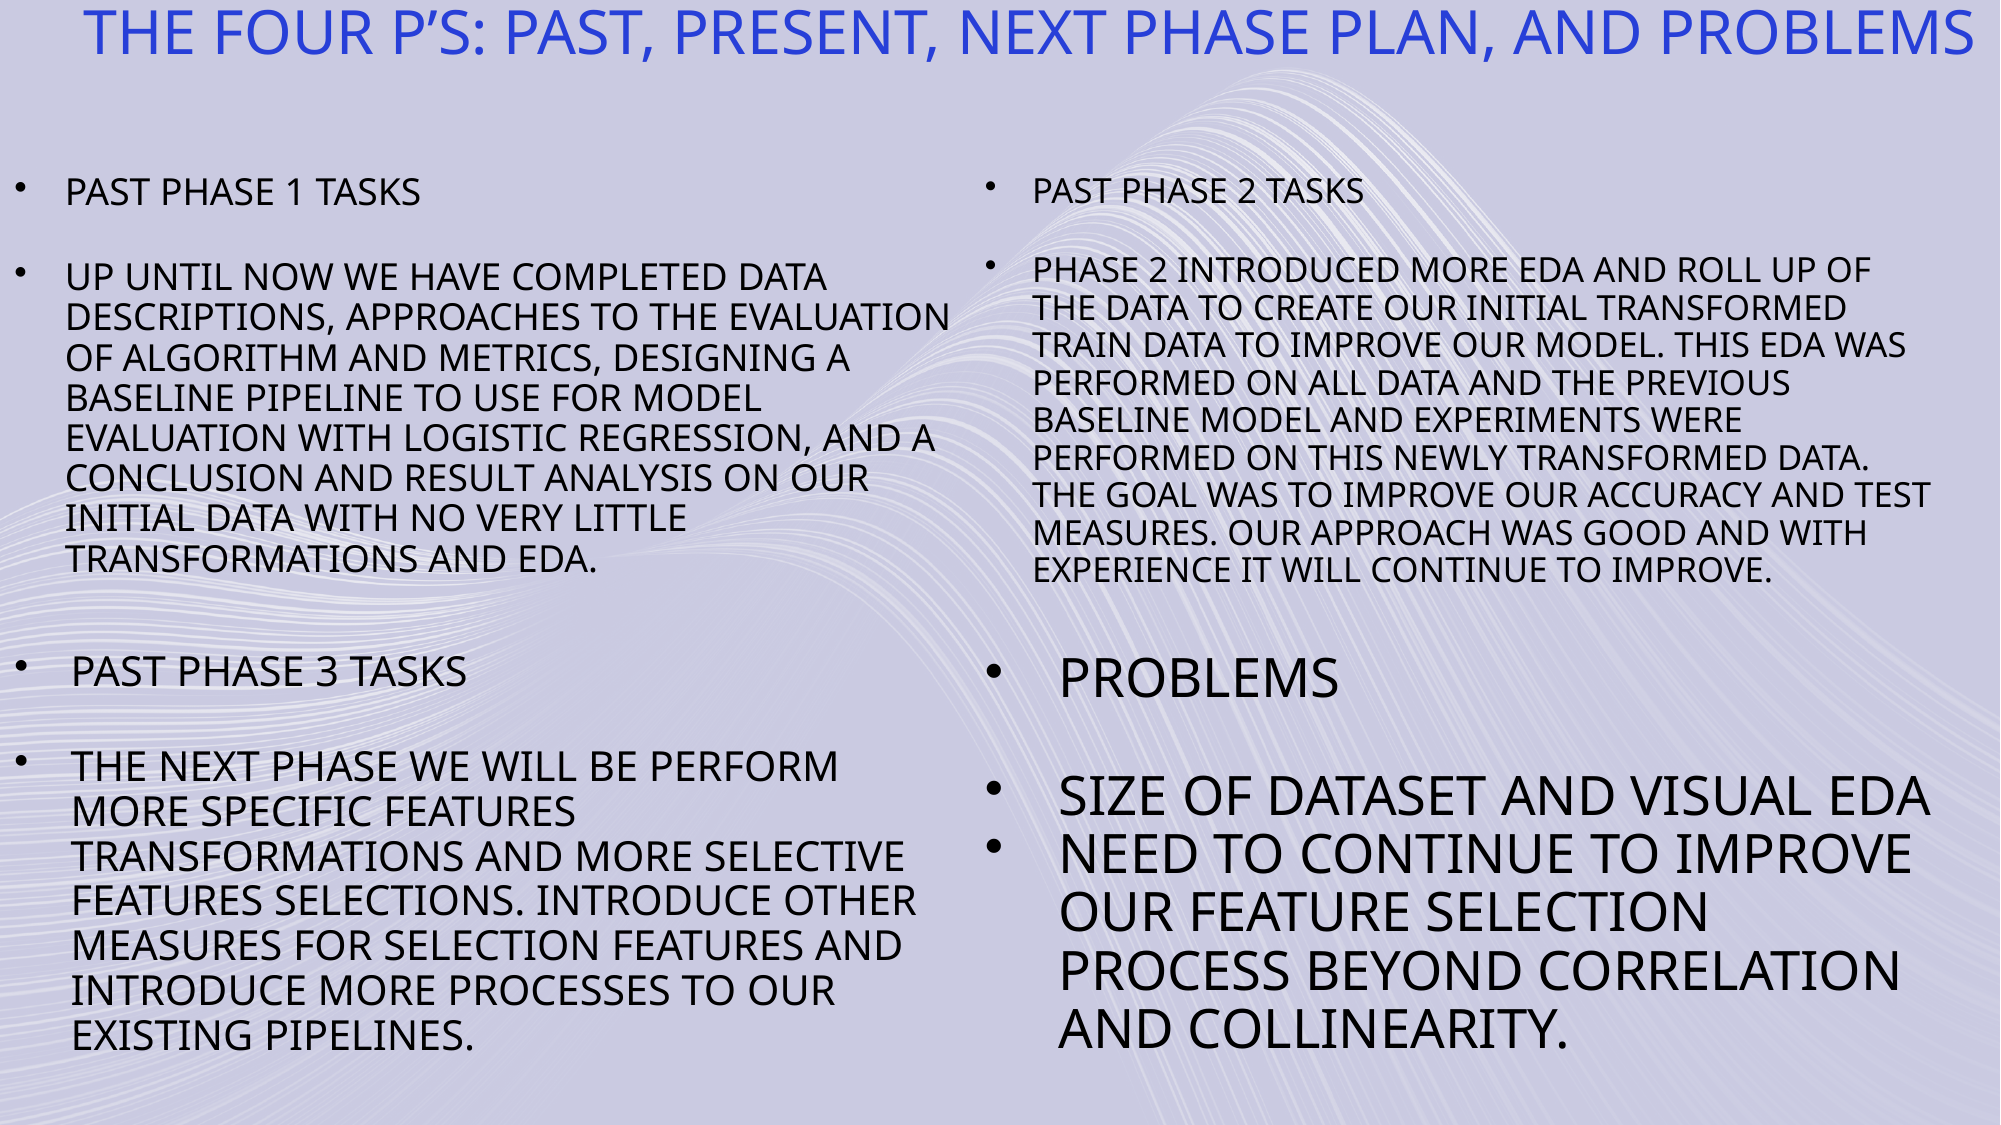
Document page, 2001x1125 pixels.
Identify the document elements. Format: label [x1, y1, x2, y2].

text_box [0, 0, 2000, 1125]
